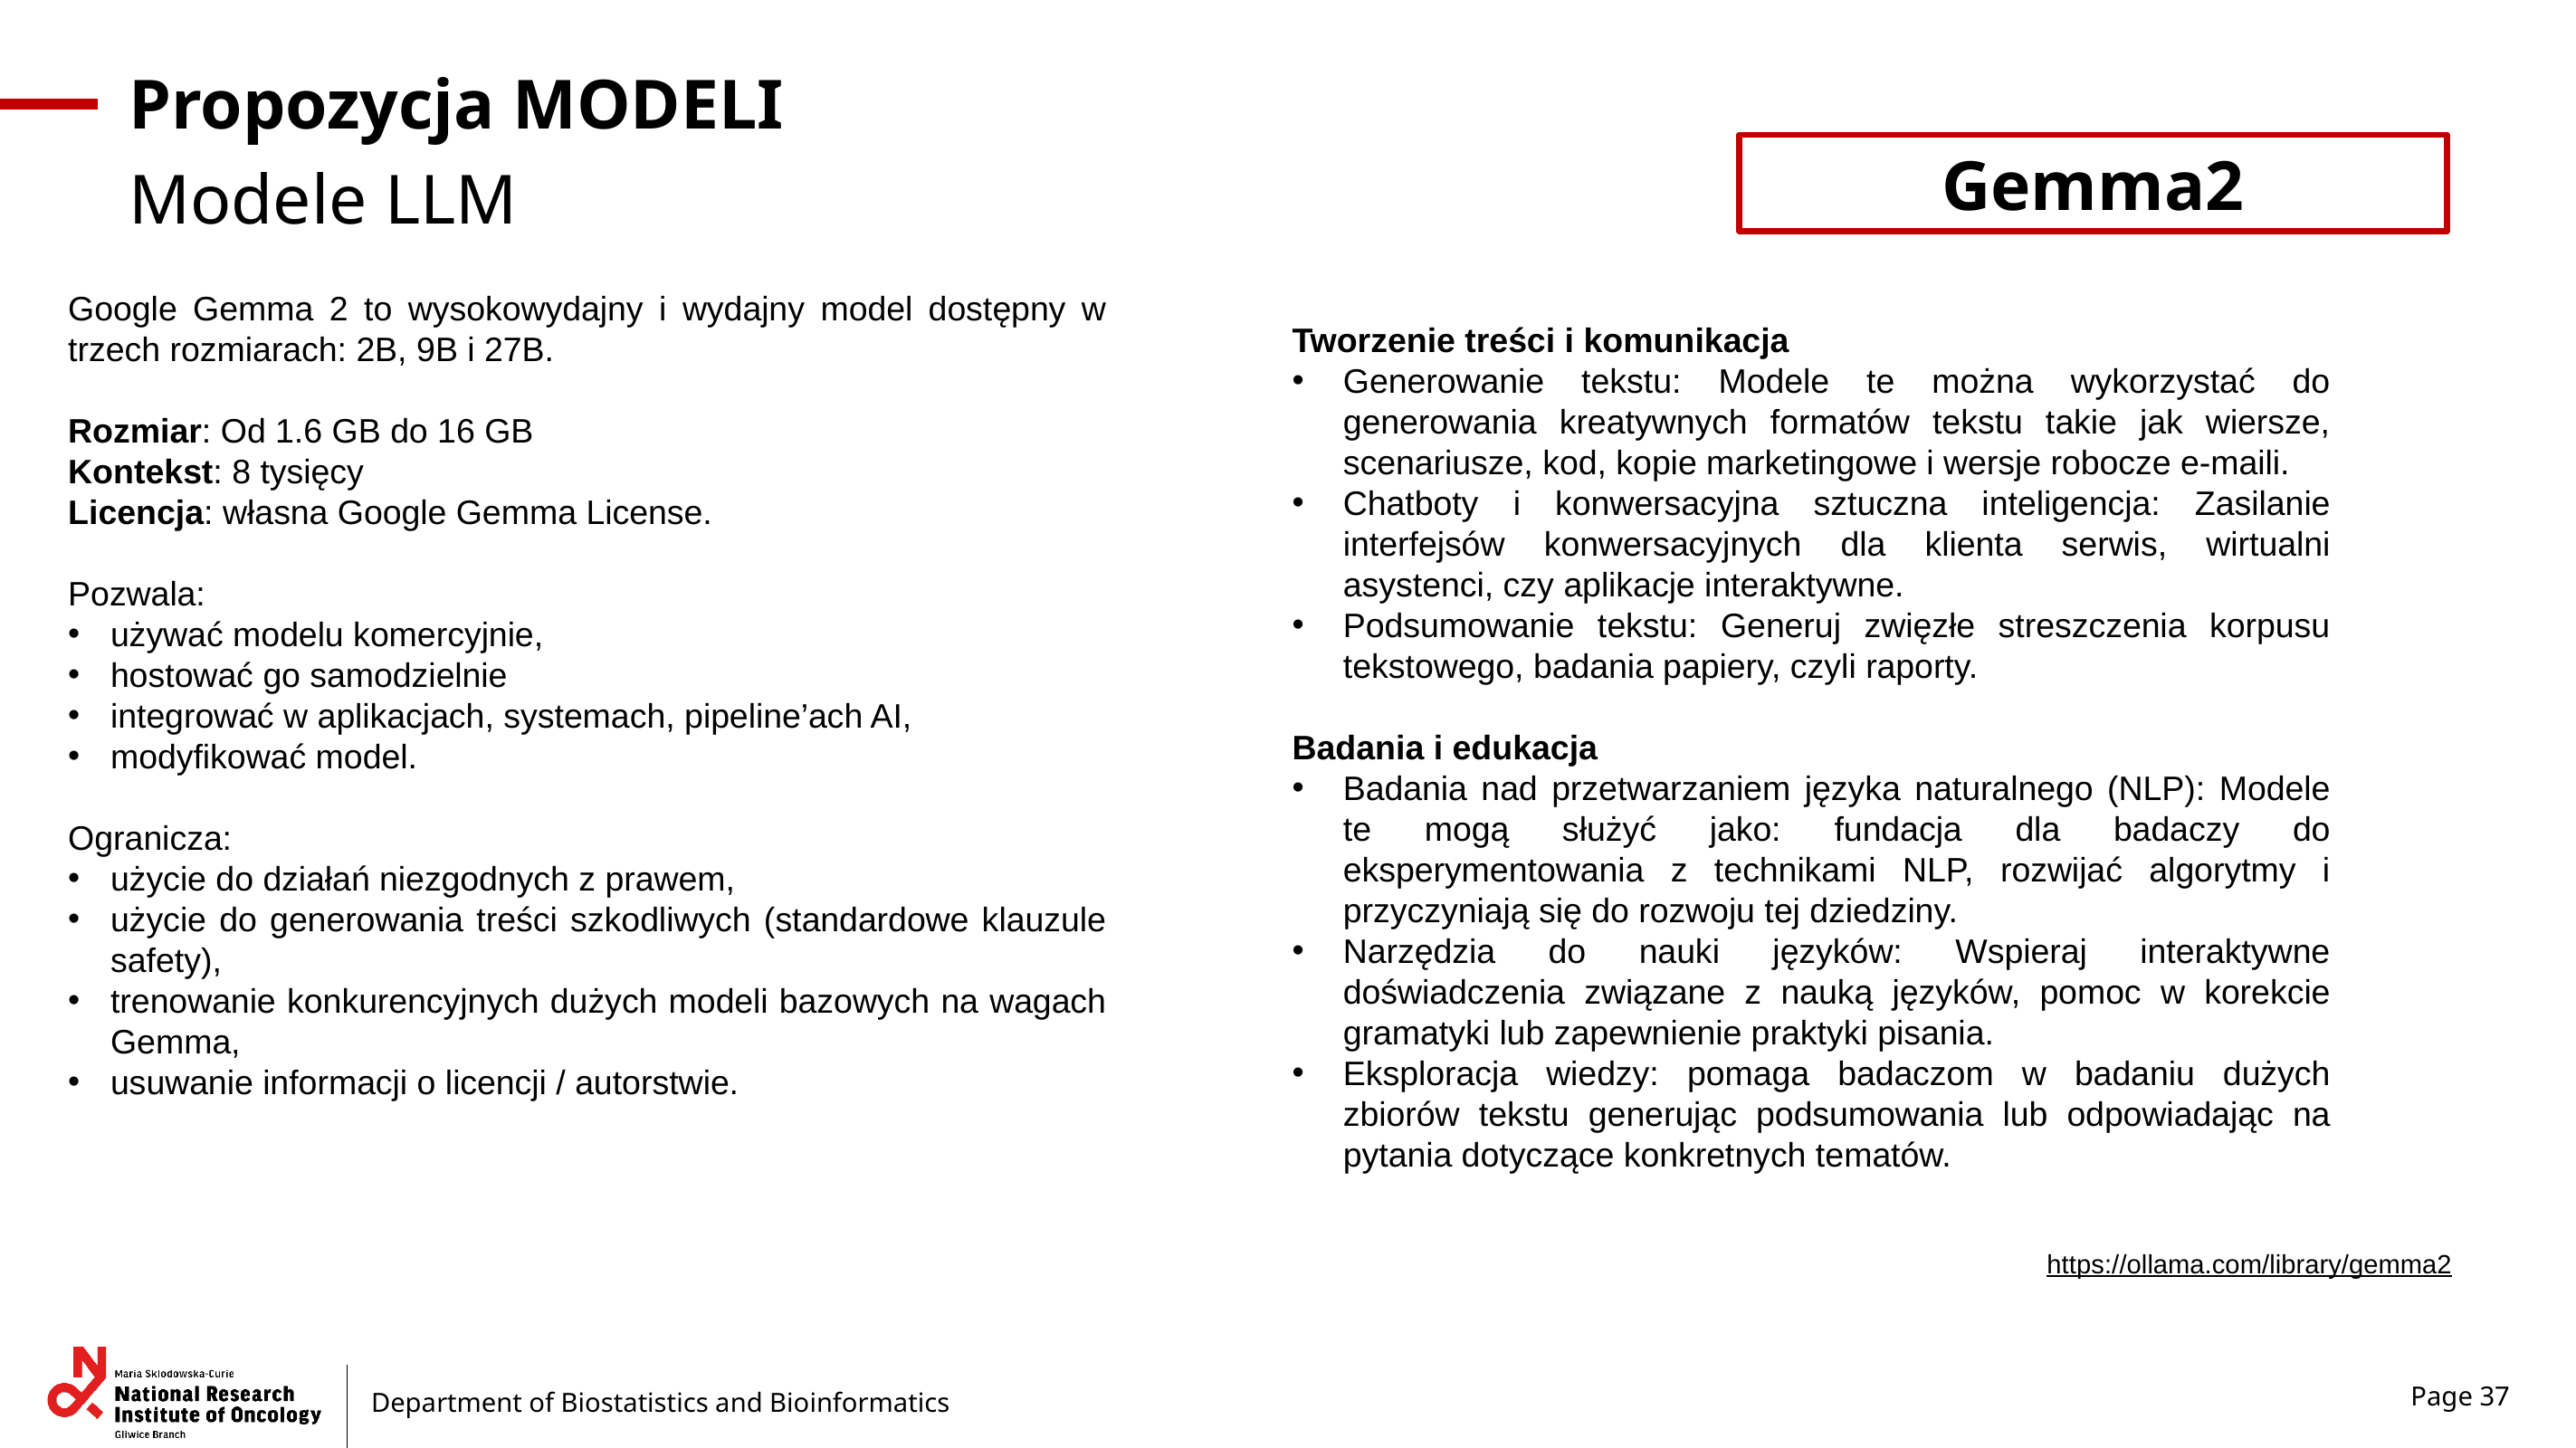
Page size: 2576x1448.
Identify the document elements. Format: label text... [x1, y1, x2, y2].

text_box Gemma2 [1739, 134, 2447, 232]
slide_number Page 37 [2304, 1379, 2524, 1415]
picture [47, 1347, 321, 1438]
text_box Modele LLM [129, 156, 1107, 260]
title Propozycja MODELI [129, 61, 807, 156]
text_box Tworzenie treści i komunikacja Generowanie tekstu: Modele te można wykorzystać do generowania kreatywnych formatów tekstu takie jak wiersze, scenariusze, kod, kopie marketingowe i wersje robocze e-maili. Chatboty i konwersacyjna sztuczna inteligencja: Zasilanie interfejsów konwersacyjnych dla klienta serwis, wirtualni asystenci, czy aplikacje interaktywne. Podsumowanie tekstu: Generuj zwięzłe streszczenia korpusu tekstowego, badania papiery, czyli raporty. Badania i edukacja Badania nad przetwarzaniem języka naturalnego (NLP): Modele te mogą służyć jako: fundacja dla badaczy do eksperymentowania z technikami NLP, rozwijać algorytmy i przyczyniają się do rozwoju tej dziedziny. Narzędzia do nauki języków: Wspieraj interaktywne doświadczenia związane z nauką języków, pomoc w korekcie gramatyki lub zapewnienie praktyki pisania. Eksploracja wiedzy: pomaga badaczom w badaniu dużych zbiorów tekstu generując podsumowania lub odpowiadając na pytania dotyczące konkretnych tematów. [1292, 318, 2331, 1397]
list Google Gemma 2 to wysokowydajny i wydajny model dostępny w trzech rozmiarach: 2B, 9B i 27B. Rozmiar: Od 1.6 GB do 16 GB Kontekst: 8 tysięcy Licencja: własna Google Gemma License. Pozwala: używać modelu komercyjnie, hostować go samodzielnie integrować w aplikacjach, systemach, pipeline’ach AI, modyfikować model. Ogranicza: użycie do działań niezgodnych z prawem, użycie do generowania treści szkodliwych (standardowe klauzule safety), trenowanie konkurencyjnych dużych modeli bazowych na wagach Gemma, usuwanie informacji o licencji / autorstwie. [68, 286, 1107, 1366]
text_box https://ollama.com/library/gemma2 [2331, 1247, 2508, 1319]
